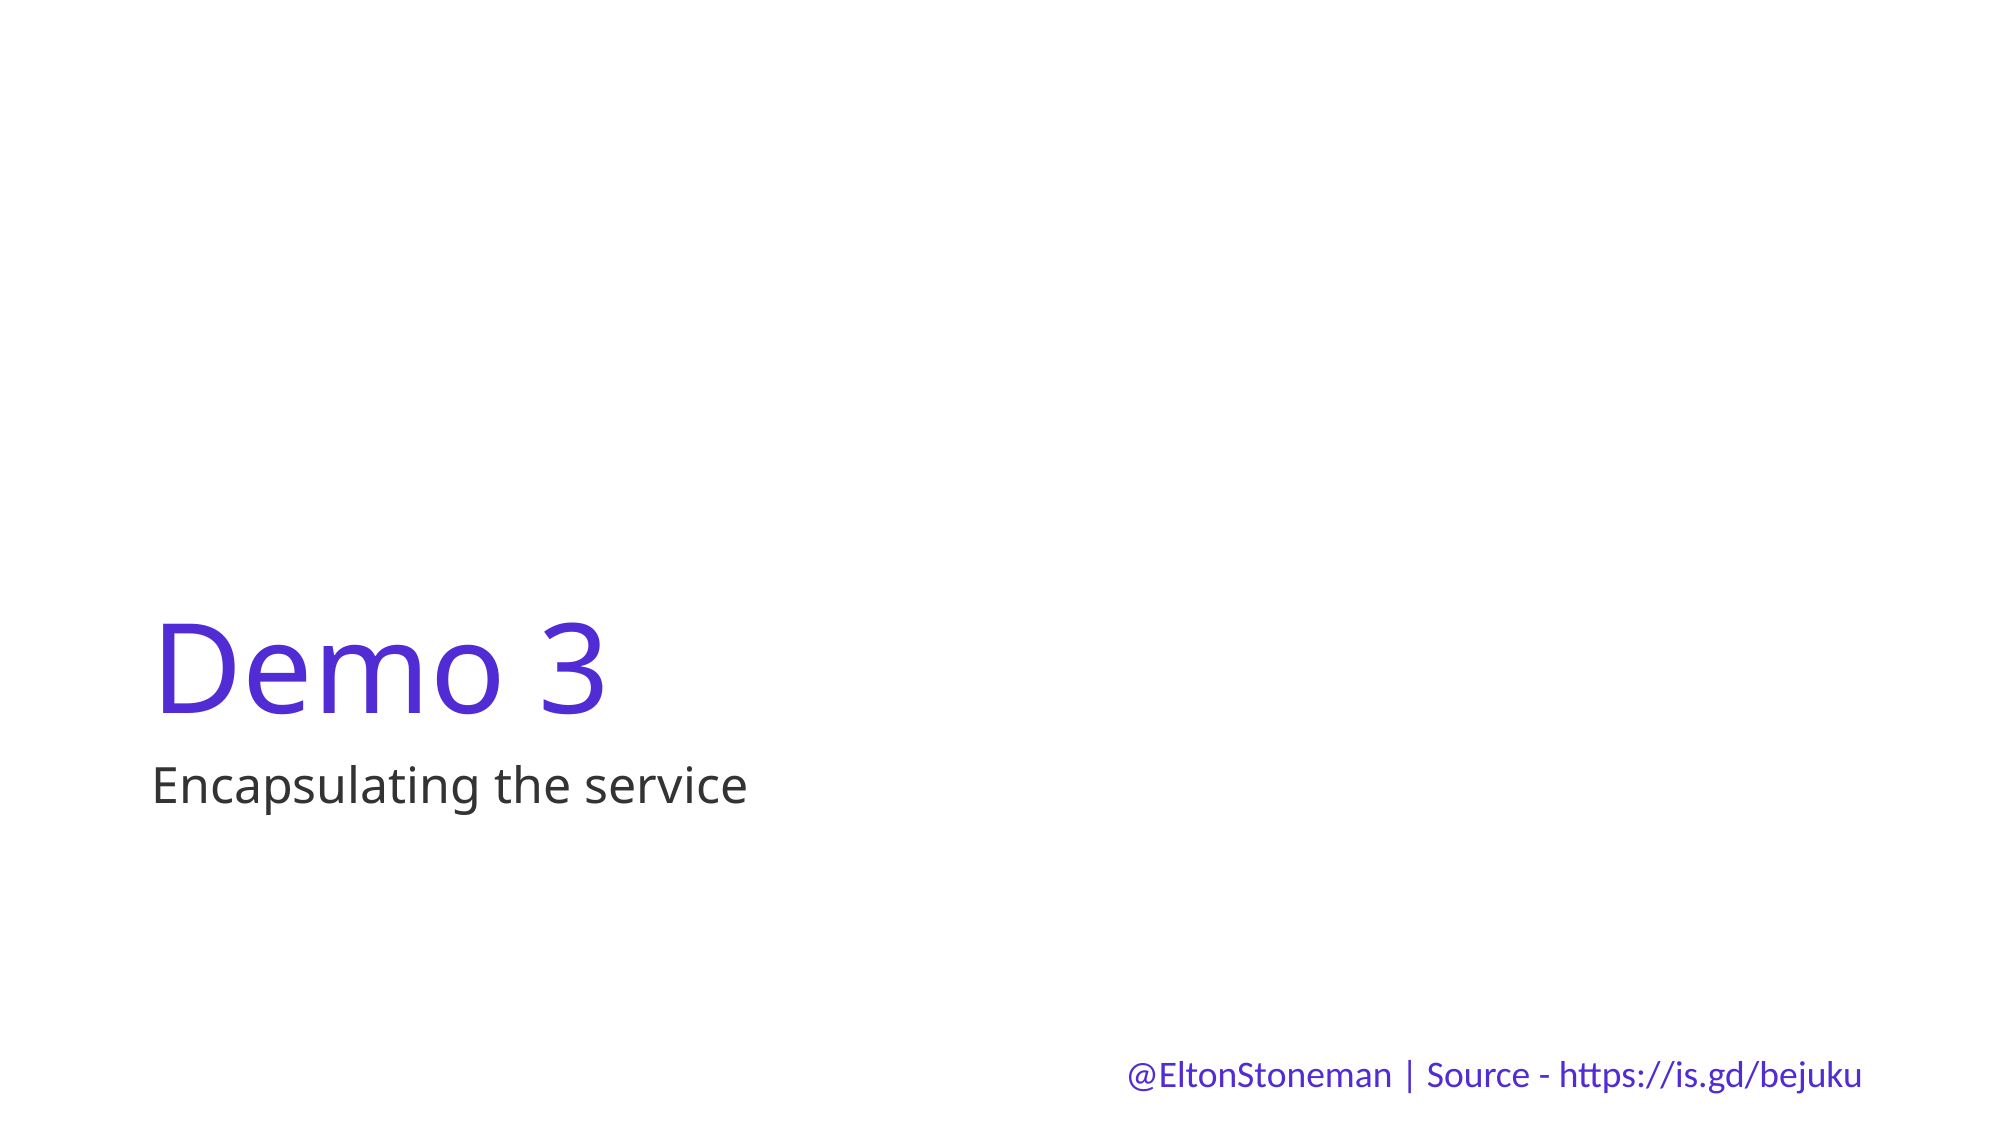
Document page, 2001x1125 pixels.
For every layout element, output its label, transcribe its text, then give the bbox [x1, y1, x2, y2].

title Demo 3 [136, 280, 1862, 749]
list Encapsulating the service [136, 752, 1862, 999]
